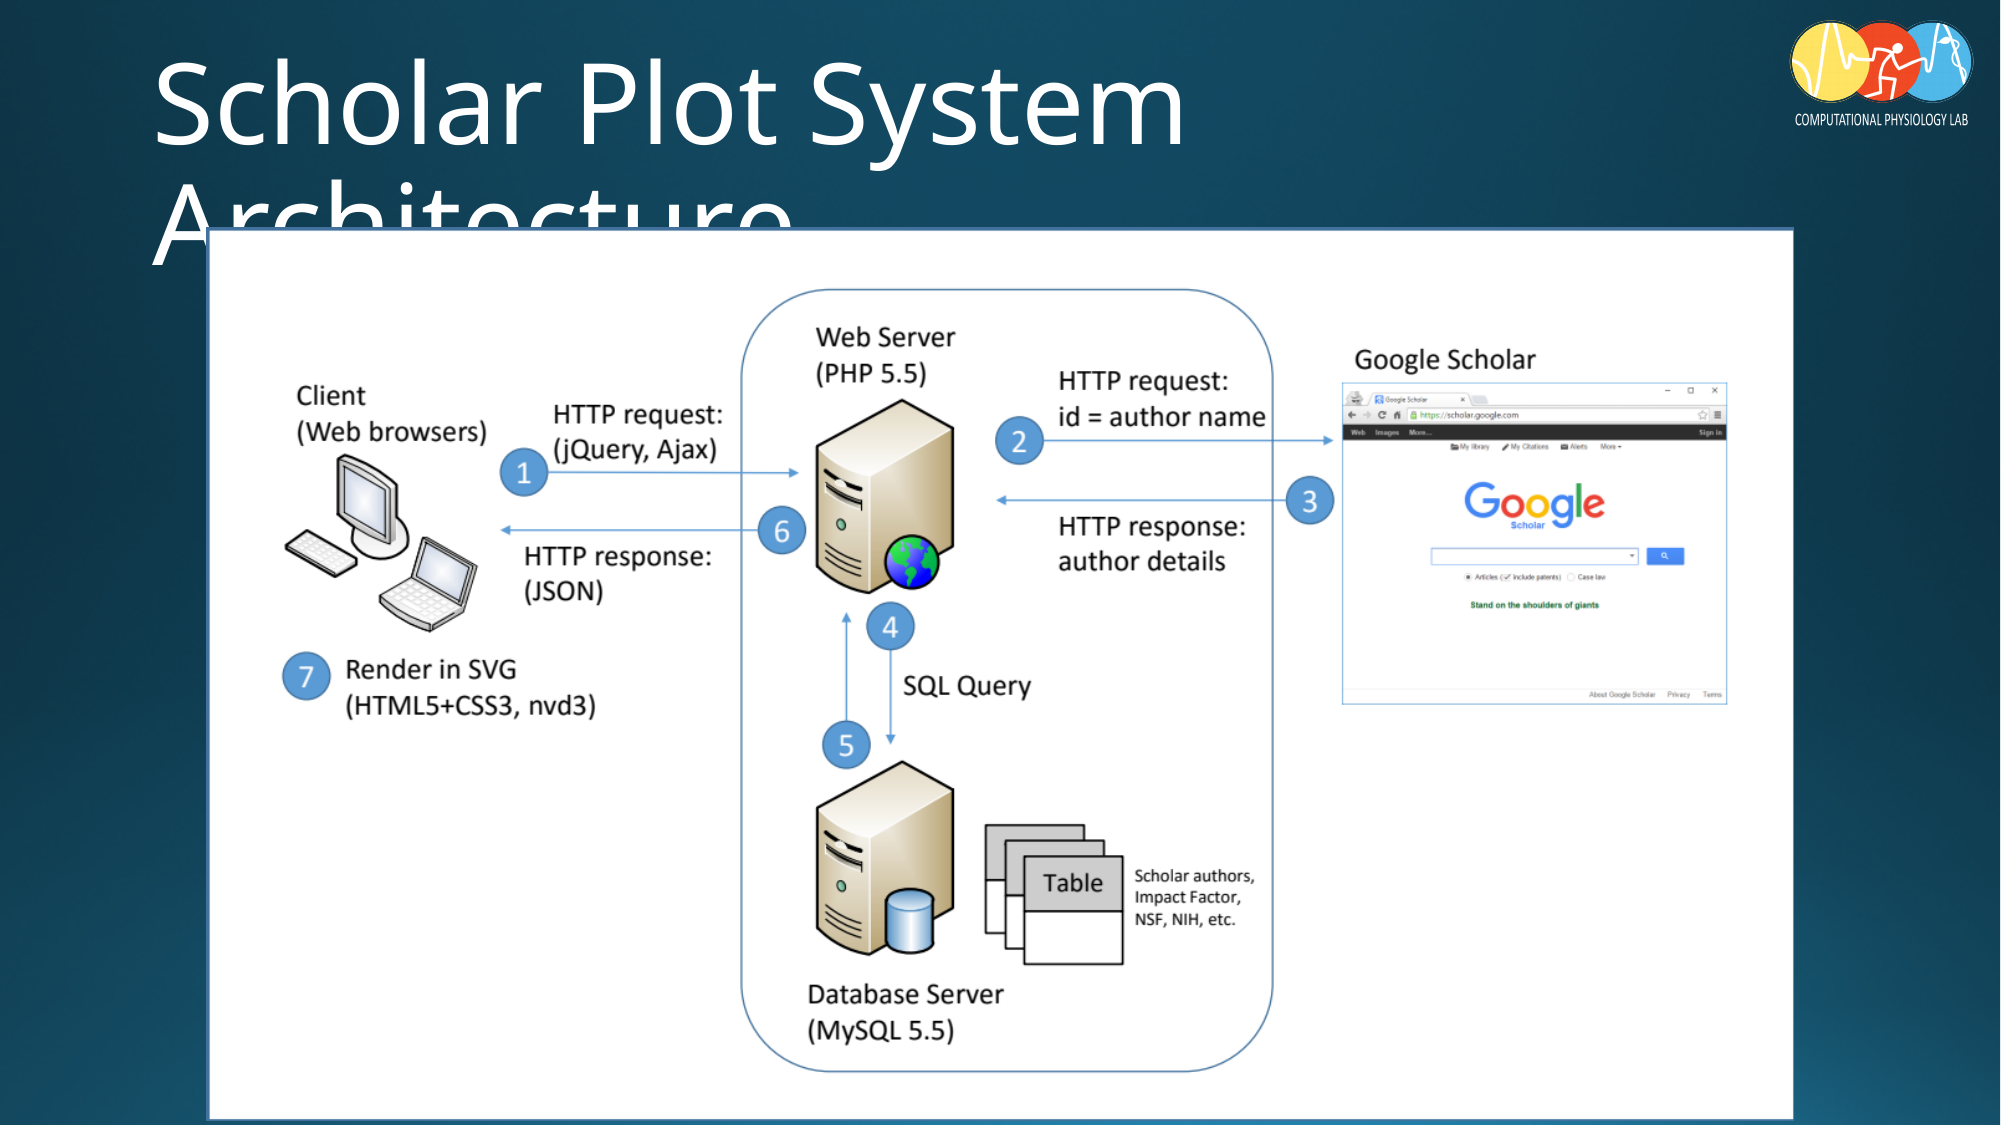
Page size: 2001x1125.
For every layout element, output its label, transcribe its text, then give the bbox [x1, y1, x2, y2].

picture [0, 0, 2001, 1125]
title Scholar Plot System Architecture [137, 59, 1863, 278]
